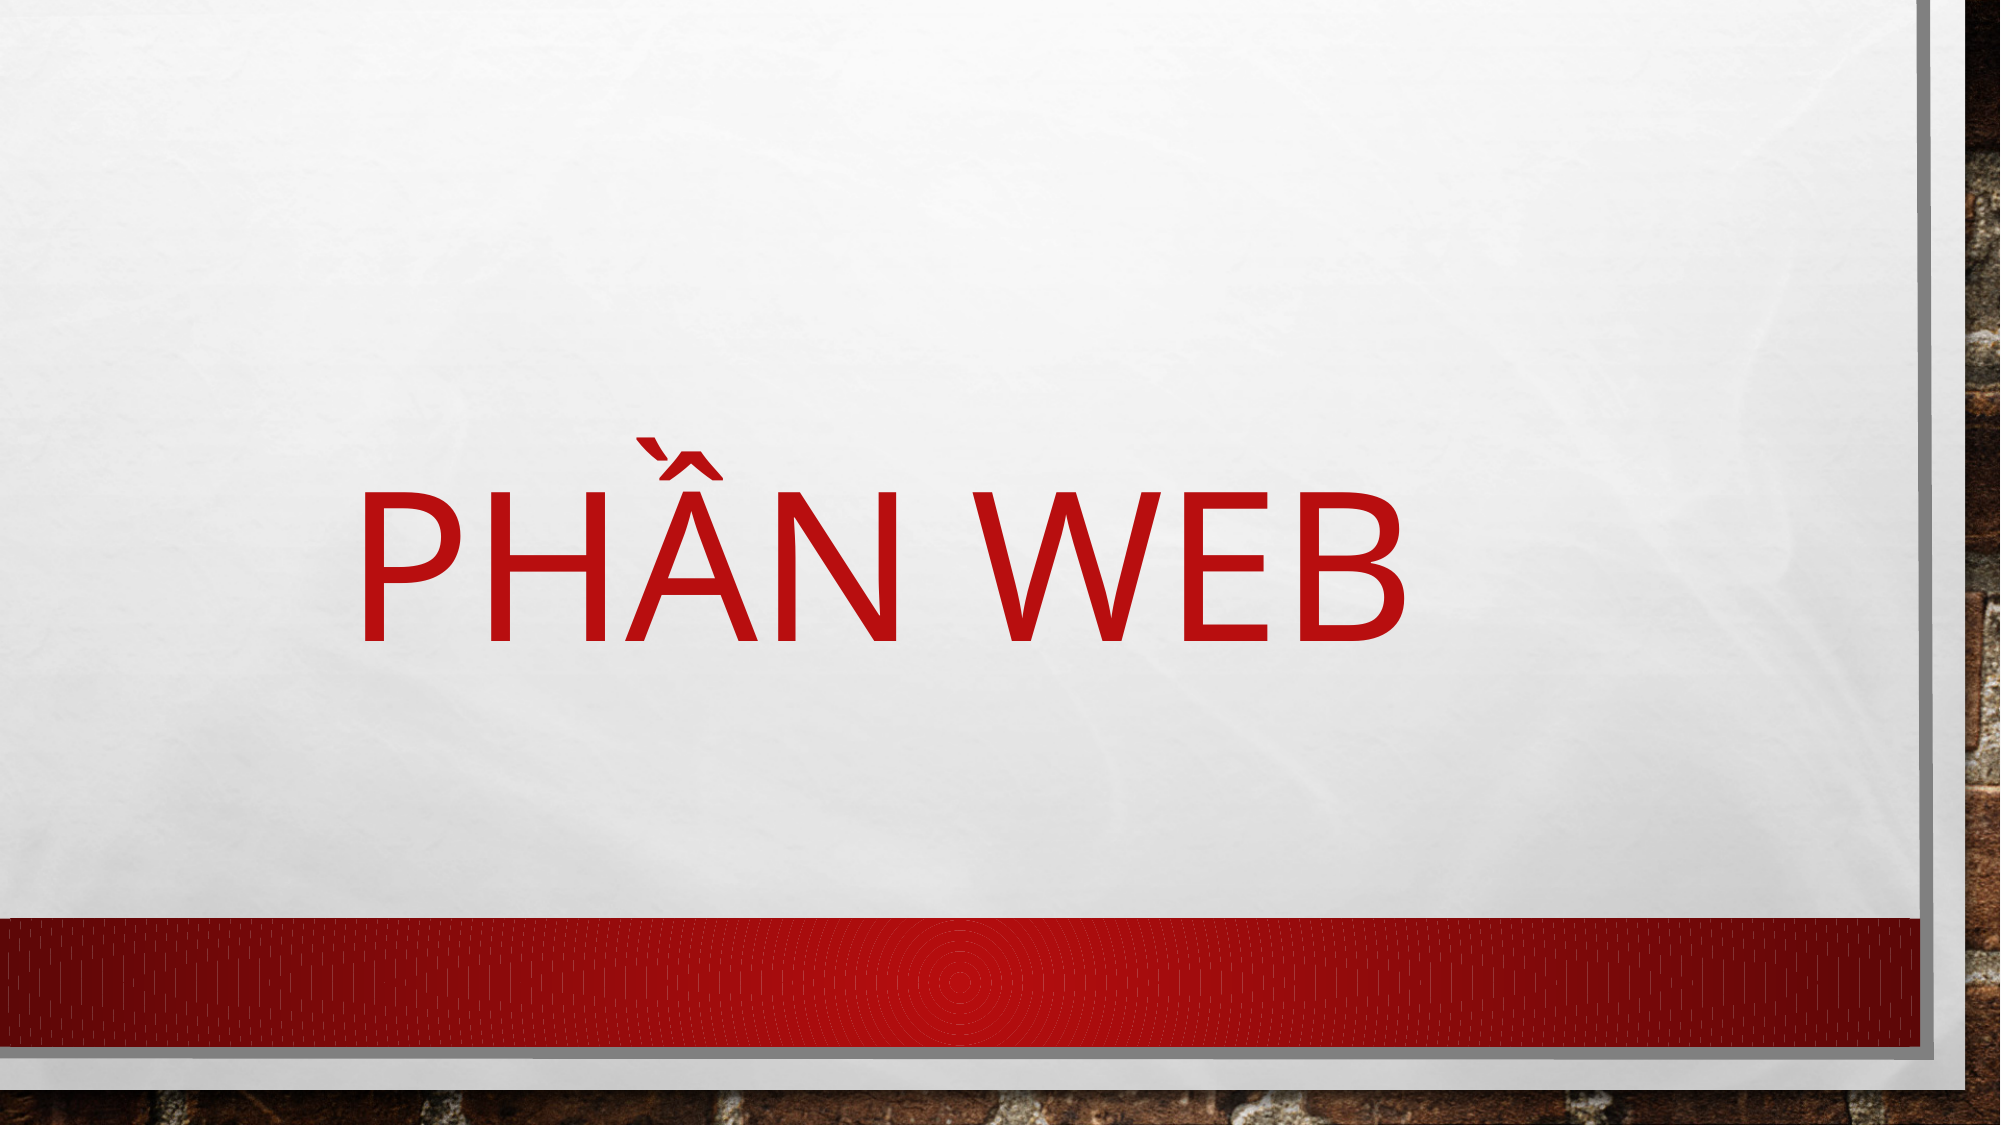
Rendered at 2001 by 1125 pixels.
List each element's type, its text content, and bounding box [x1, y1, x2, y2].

picture [0, 0, 2000, 1125]
title Phần Web [324, 196, 1718, 951]
